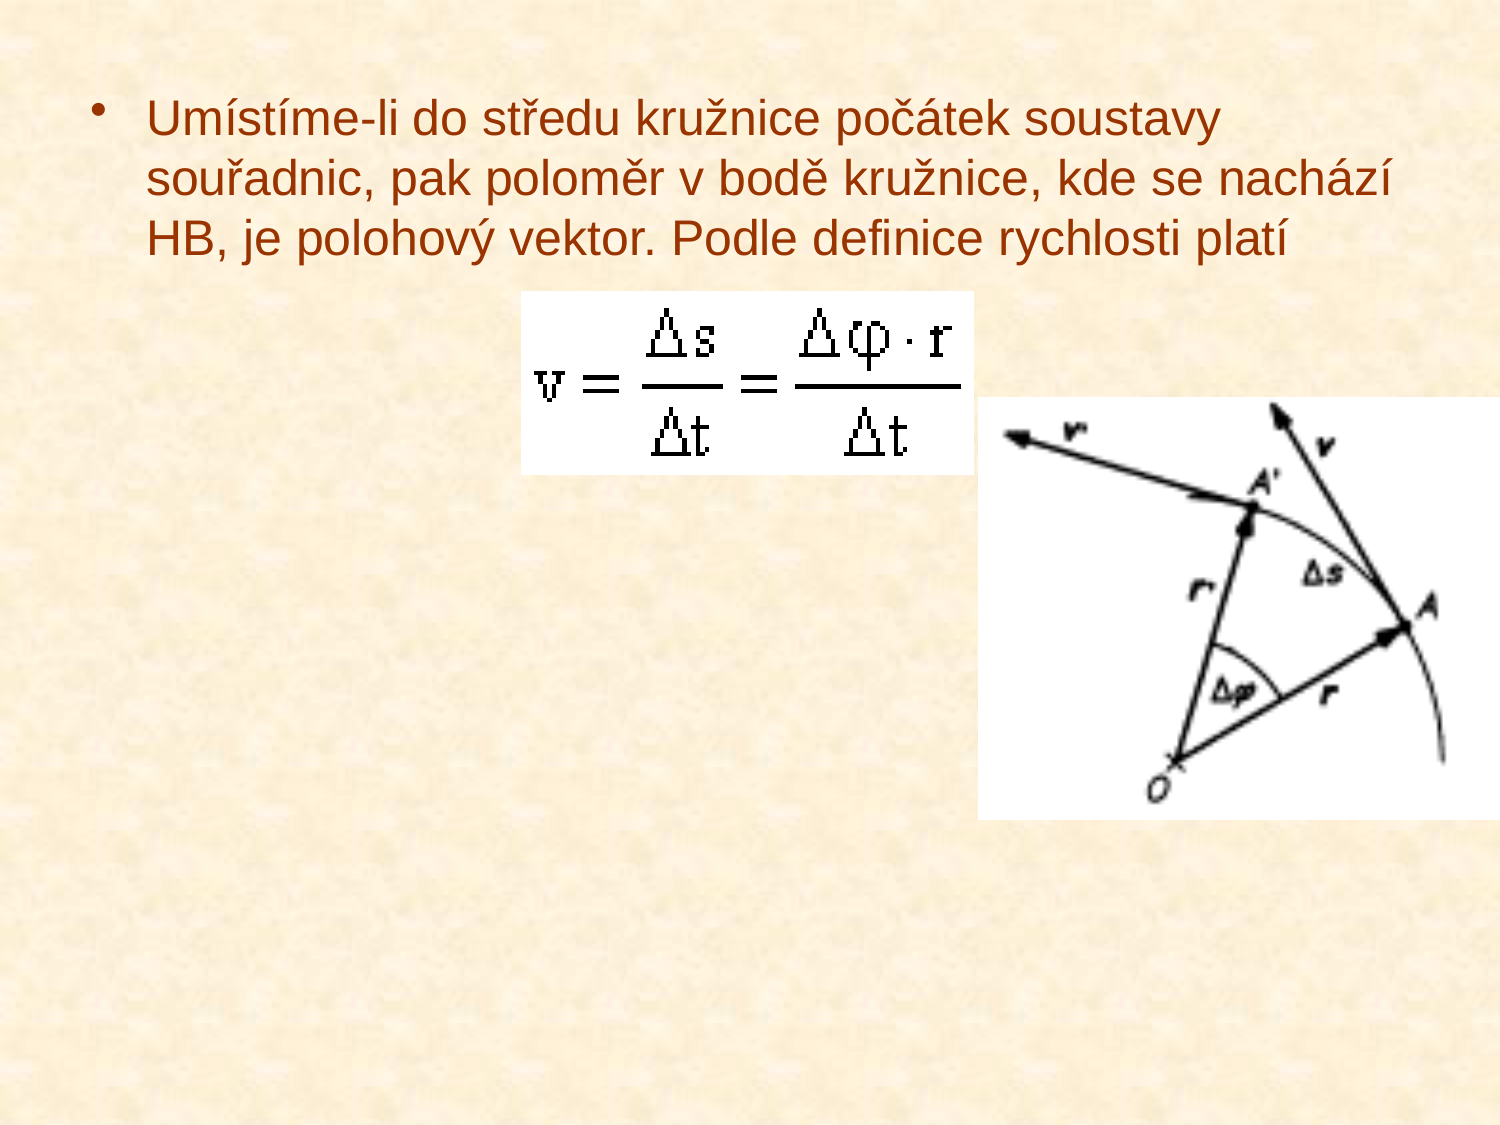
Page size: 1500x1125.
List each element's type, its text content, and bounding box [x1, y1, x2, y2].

list Umístíme-li do středu kružnice počátek soustavy souřadnic, pak poloměr v bodě kružnice, kde se nachází HB, je polohový vektor. Podle definice rychlosti platí [75, 78, 1425, 821]
picture [0, 0, 1500, 1125]
